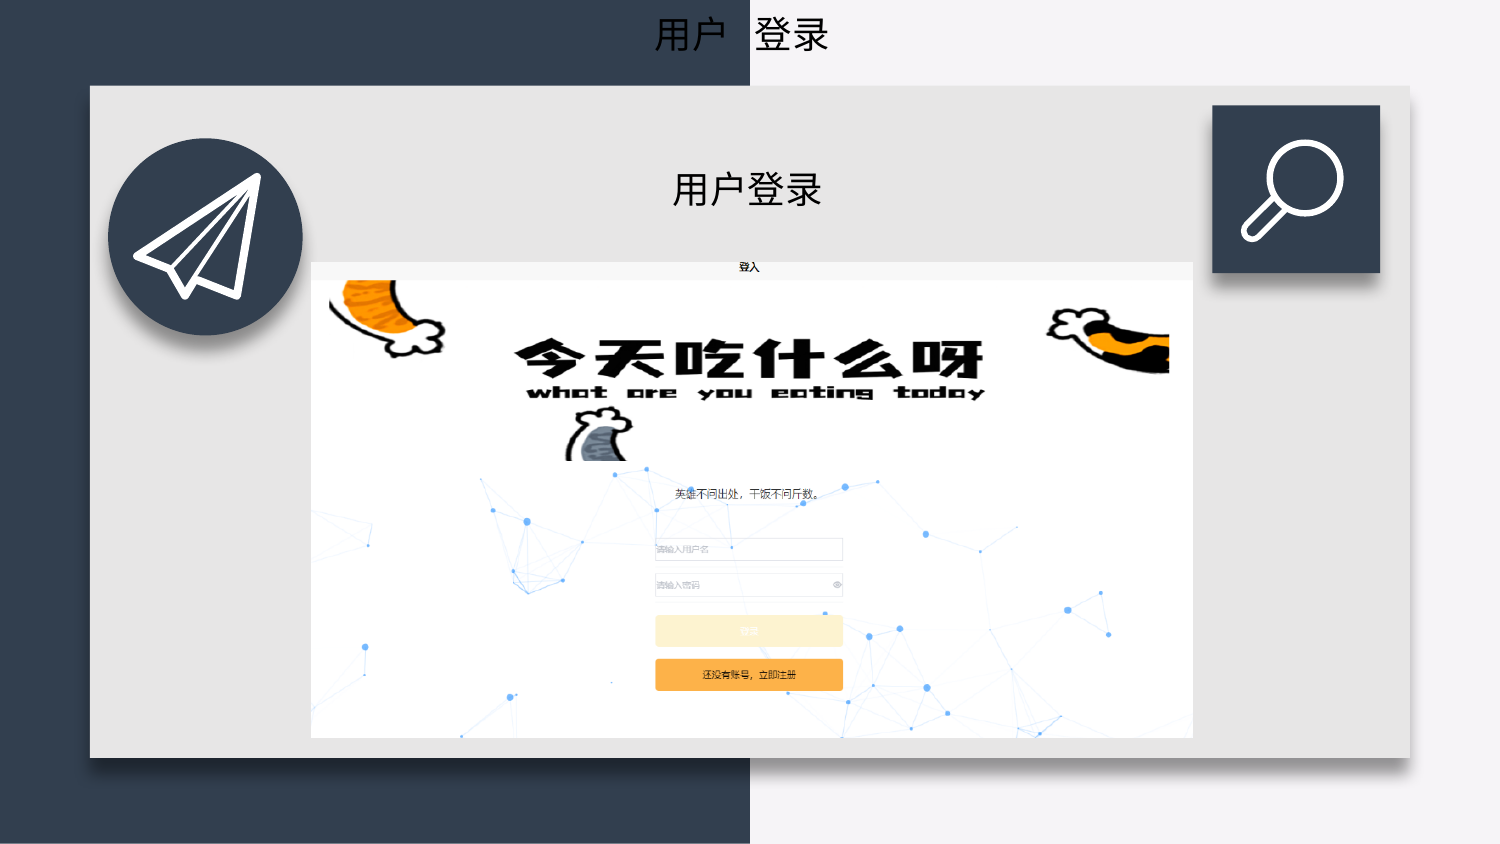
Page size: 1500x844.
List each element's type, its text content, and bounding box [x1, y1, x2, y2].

text_box [133, 172, 261, 300]
text_box [89, 85, 1411, 759]
text_box [1211, 104, 1381, 274]
text_box [107, 137, 304, 337]
text_box [1240, 139, 1344, 243]
text_box 用户登录 [658, 158, 842, 219]
text_box 用户 登录 [639, 3, 985, 64]
picture [311, 262, 1193, 738]
